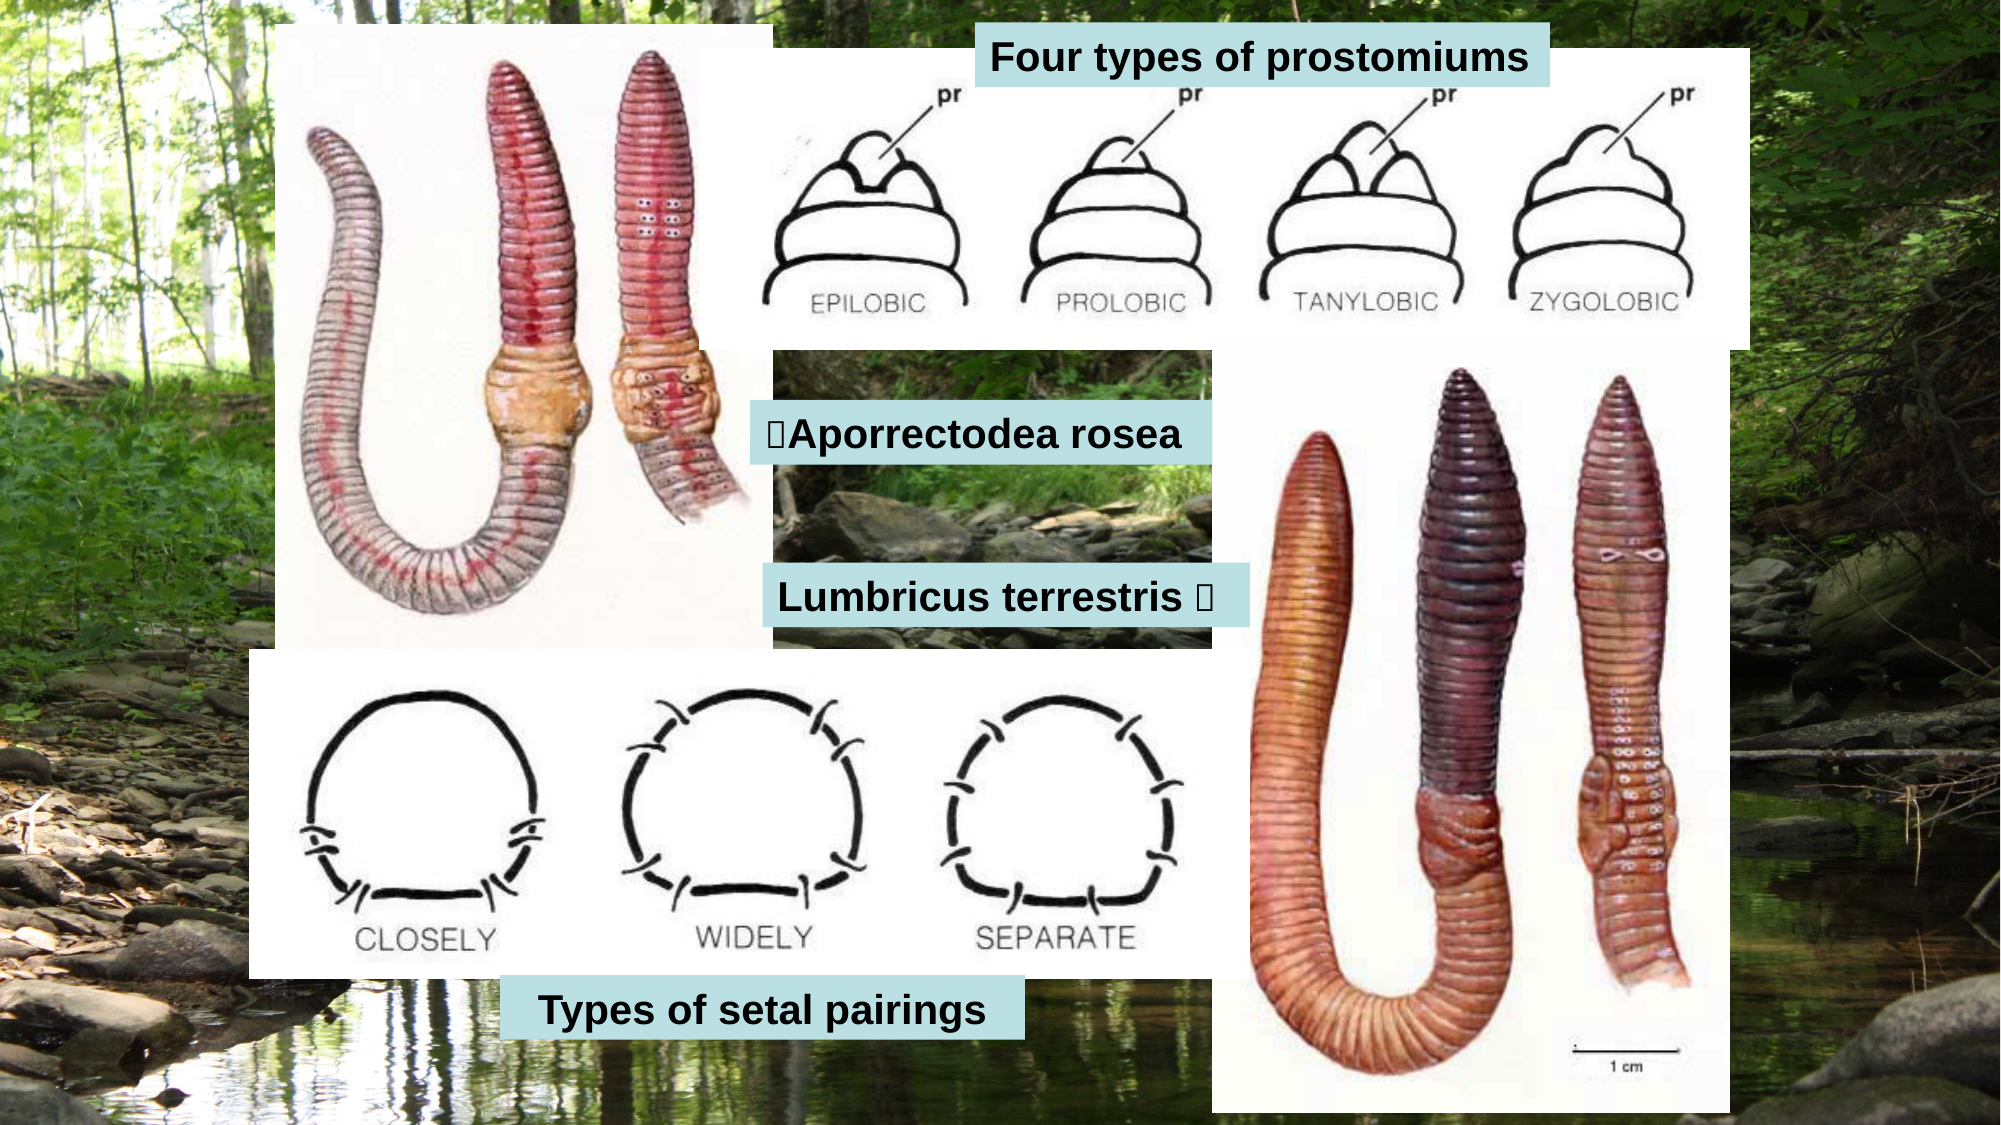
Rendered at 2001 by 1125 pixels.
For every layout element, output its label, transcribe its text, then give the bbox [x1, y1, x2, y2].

picture [0, 0, 2001, 1125]
text_box Types of setal pairings [499, 979, 1025, 1040]
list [274, 24, 773, 649]
text_box Lumbricus terrestris  [773, 562, 1212, 628]
text_box Aporrectodea rosea [773, 399, 1212, 465]
text_box Four types of prostomiums [975, 22, 1550, 48]
